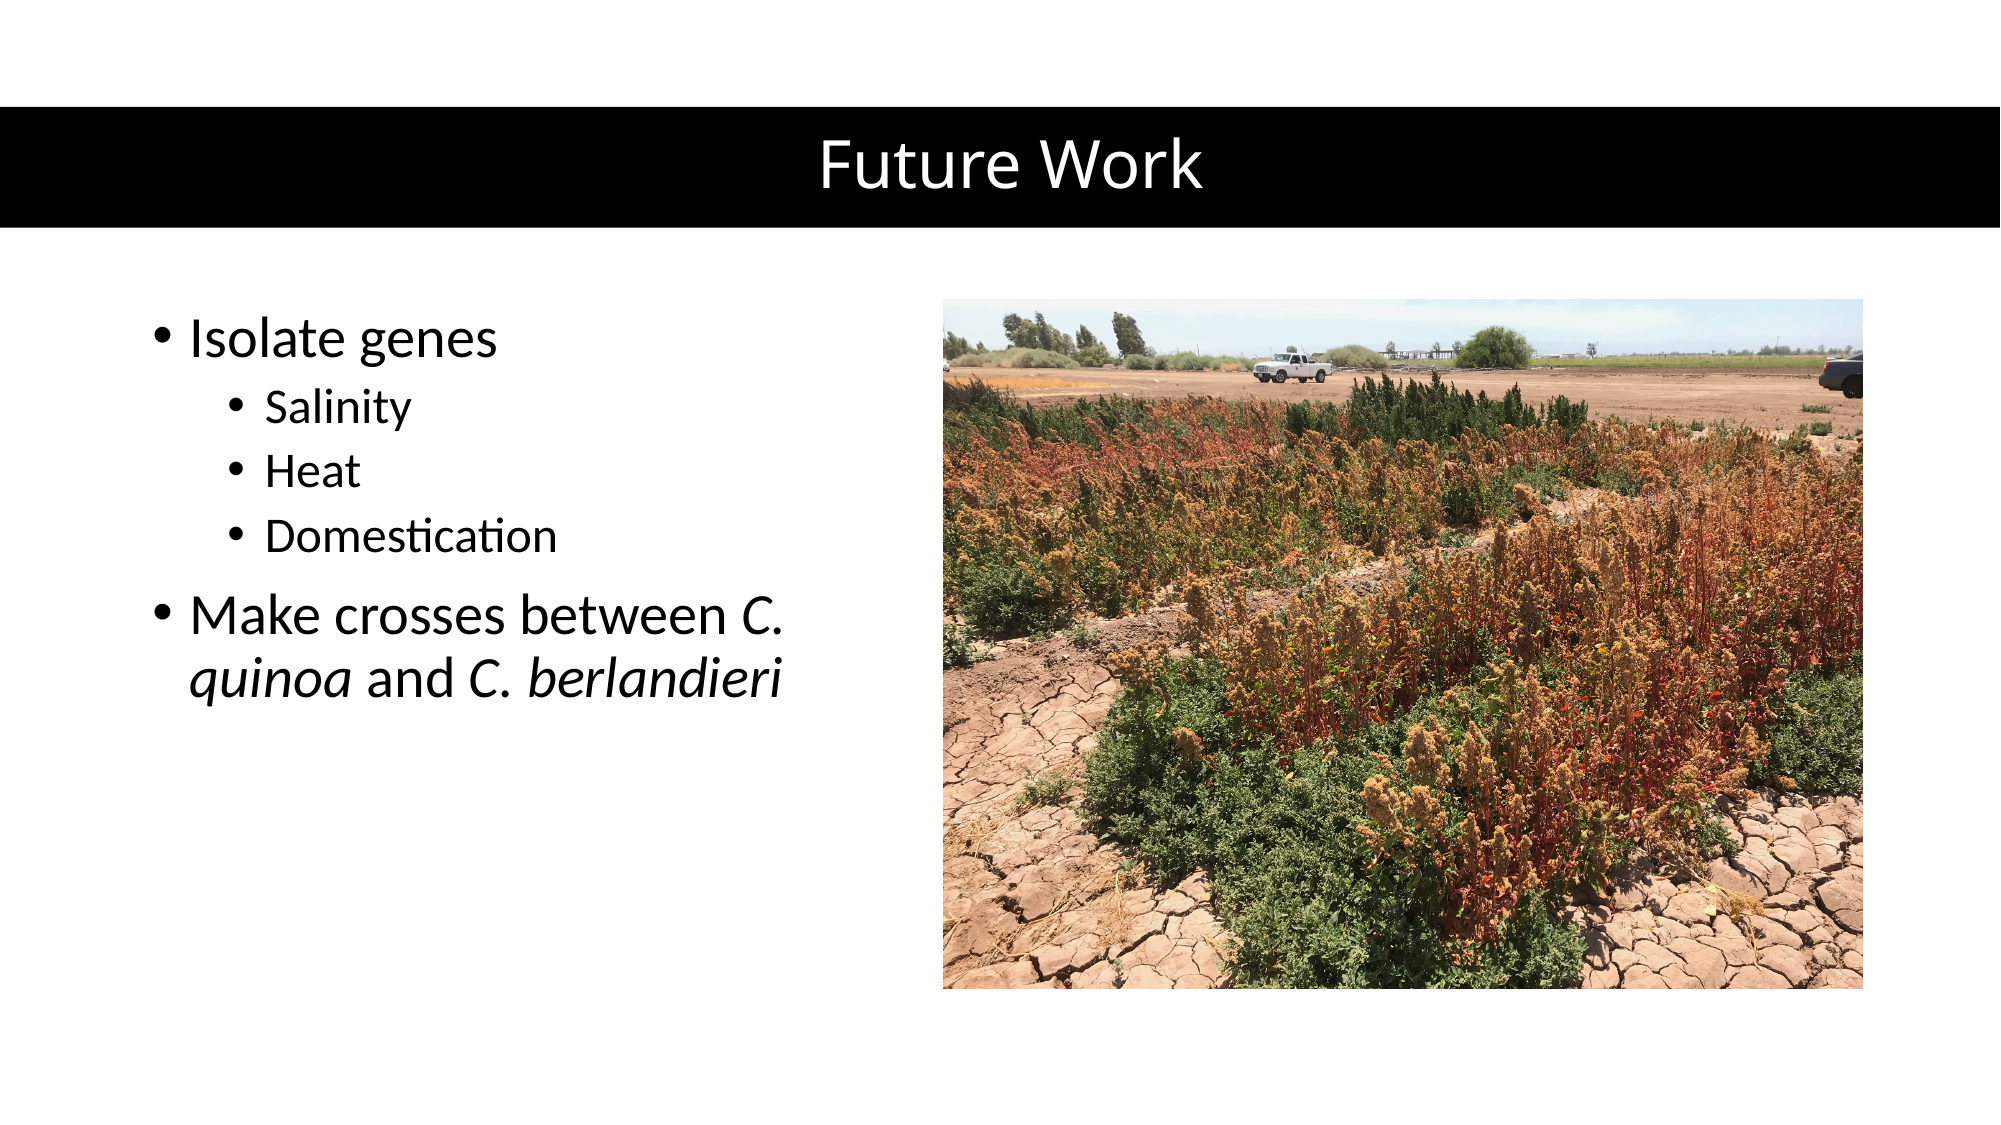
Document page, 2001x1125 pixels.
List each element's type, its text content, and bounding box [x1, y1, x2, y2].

title Future Work [91, 105, 1931, 228]
picture [943, 299, 1863, 989]
text_box [0, 106, 2000, 229]
list Isolate genes Salinity Heat Domestication Make crosses between C. quinoa and C. berlandieri [137, 299, 822, 1014]
